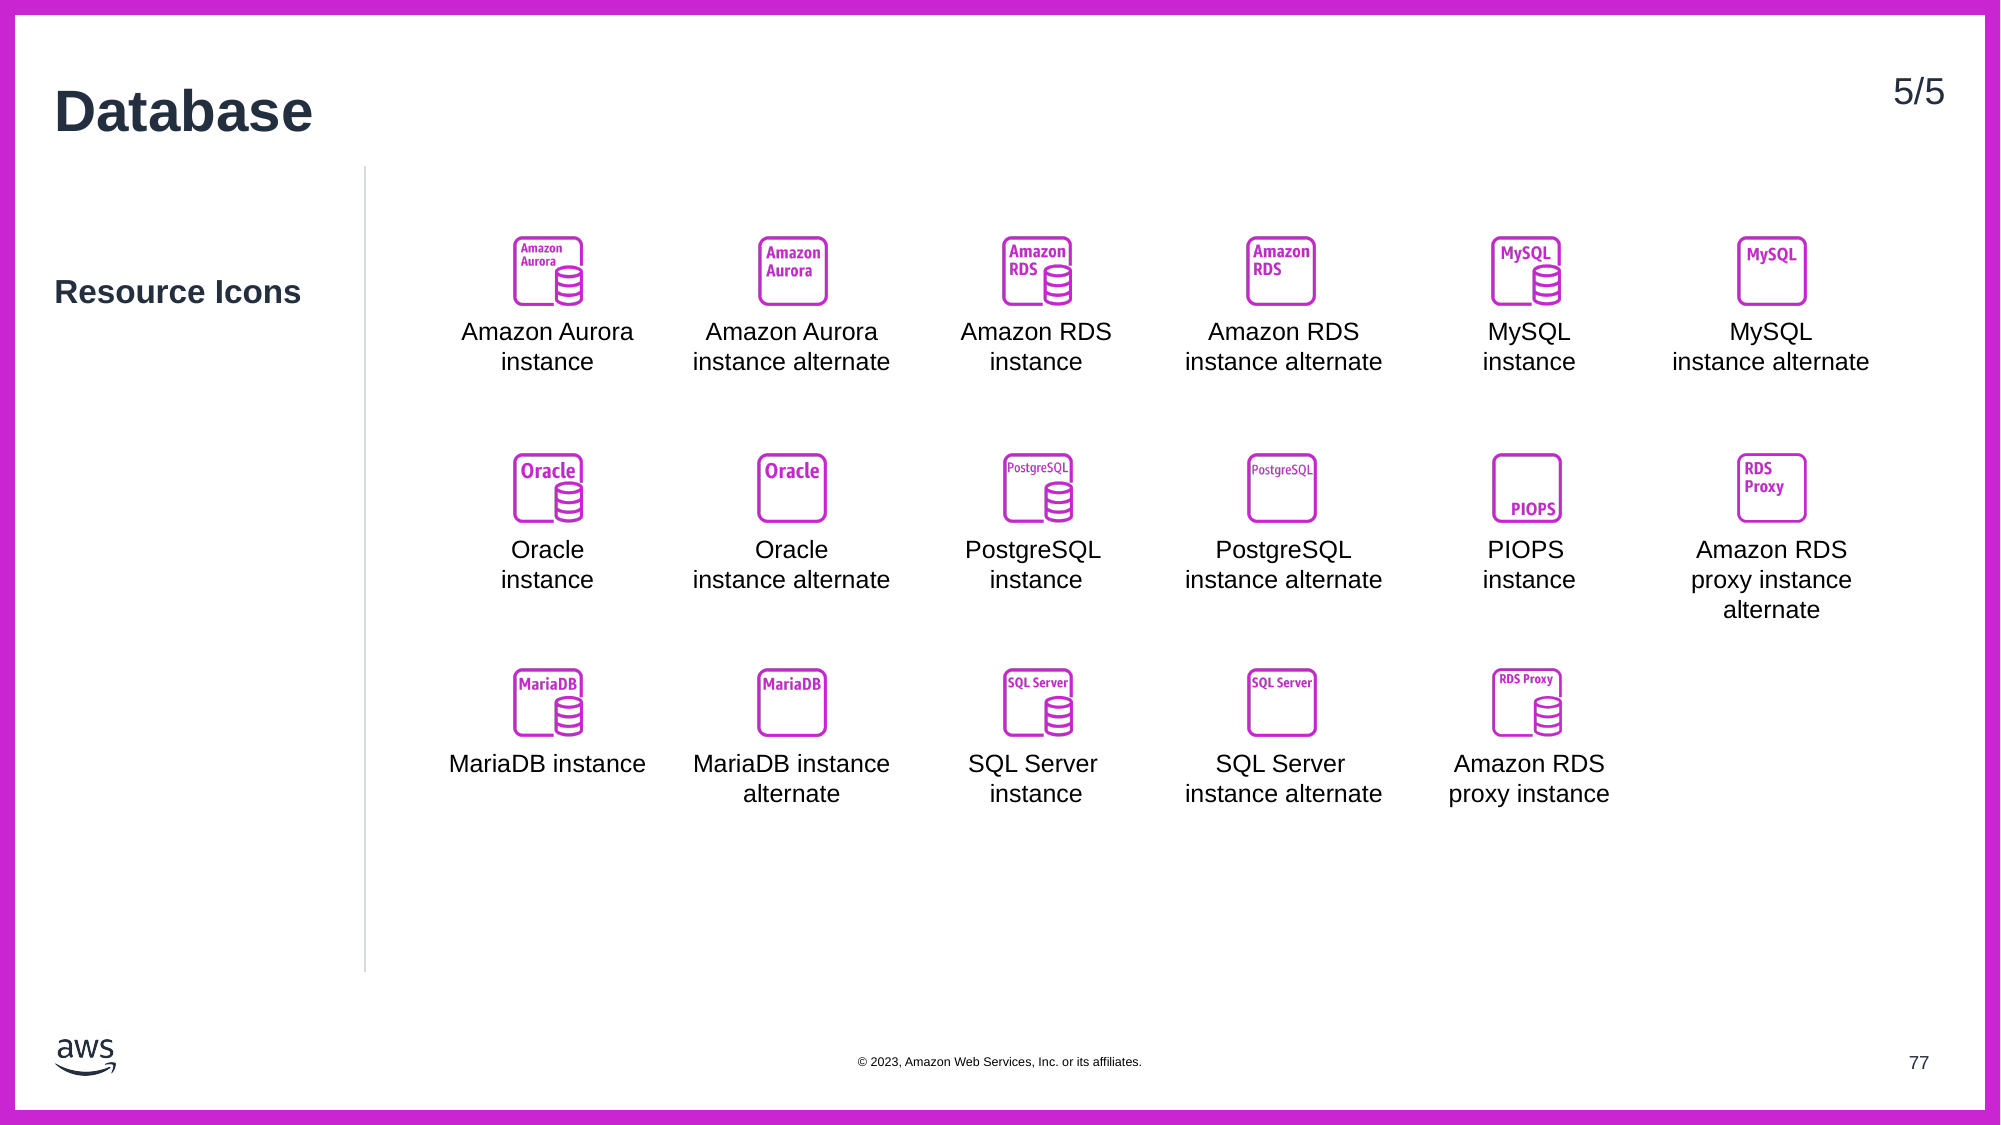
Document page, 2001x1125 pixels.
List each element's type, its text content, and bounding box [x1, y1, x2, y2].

text_box PostgreSQL instance [912, 526, 1145, 602]
text_box Amazon Aurora instance alternate [672, 308, 912, 384]
text_box MariaDB instance alternate [667, 740, 912, 815]
picture [755, 233, 831, 309]
picture [1487, 233, 1564, 309]
picture [754, 450, 830, 526]
picture [1489, 450, 1565, 526]
text_box MySQL instance [1407, 308, 1652, 384]
picture [510, 233, 586, 309]
picture [510, 450, 586, 526]
list 5/5 [1693, 59, 1961, 166]
text_box MariaDB instance [423, 740, 672, 786]
text_box Oracle instance [423, 526, 672, 602]
text_box Amazon RDS instance [912, 308, 1145, 384]
picture [1244, 664, 1320, 740]
text_box Amazon Aurora instance [423, 308, 672, 384]
text_box PIOPS instance [1407, 526, 1649, 602]
text_box PostgreSQL instance alternate [1145, 526, 1407, 602]
picture [510, 664, 586, 740]
text_box SQL Server instance alternate [1145, 740, 1391, 815]
picture [1734, 450, 1810, 526]
picture [1243, 233, 1319, 309]
text_box Oracle instance alternate [672, 526, 912, 602]
picture [1734, 233, 1810, 309]
text_box Amazon RDS proxy instance [1391, 740, 1668, 815]
text_box SQL Server instance [912, 740, 1145, 815]
title Database [39, 59, 1457, 166]
picture [1000, 450, 1076, 526]
text_box Amazon RDS proxy instance alternate [1649, 526, 1895, 632]
picture [55, 1039, 116, 1076]
text_box Amazon RDS instance alternate [1145, 308, 1407, 384]
picture [1000, 664, 1076, 740]
picture [999, 233, 1075, 309]
text_box MySQL instance alternate [1652, 308, 1891, 384]
picture [754, 664, 830, 740]
slide_number 77 [1494, 1031, 1945, 1092]
footer © 2023, Amazon Web Services, Inc. or its affiliates. [662, 1031, 1338, 1092]
picture [1244, 450, 1320, 526]
picture [1489, 664, 1565, 740]
